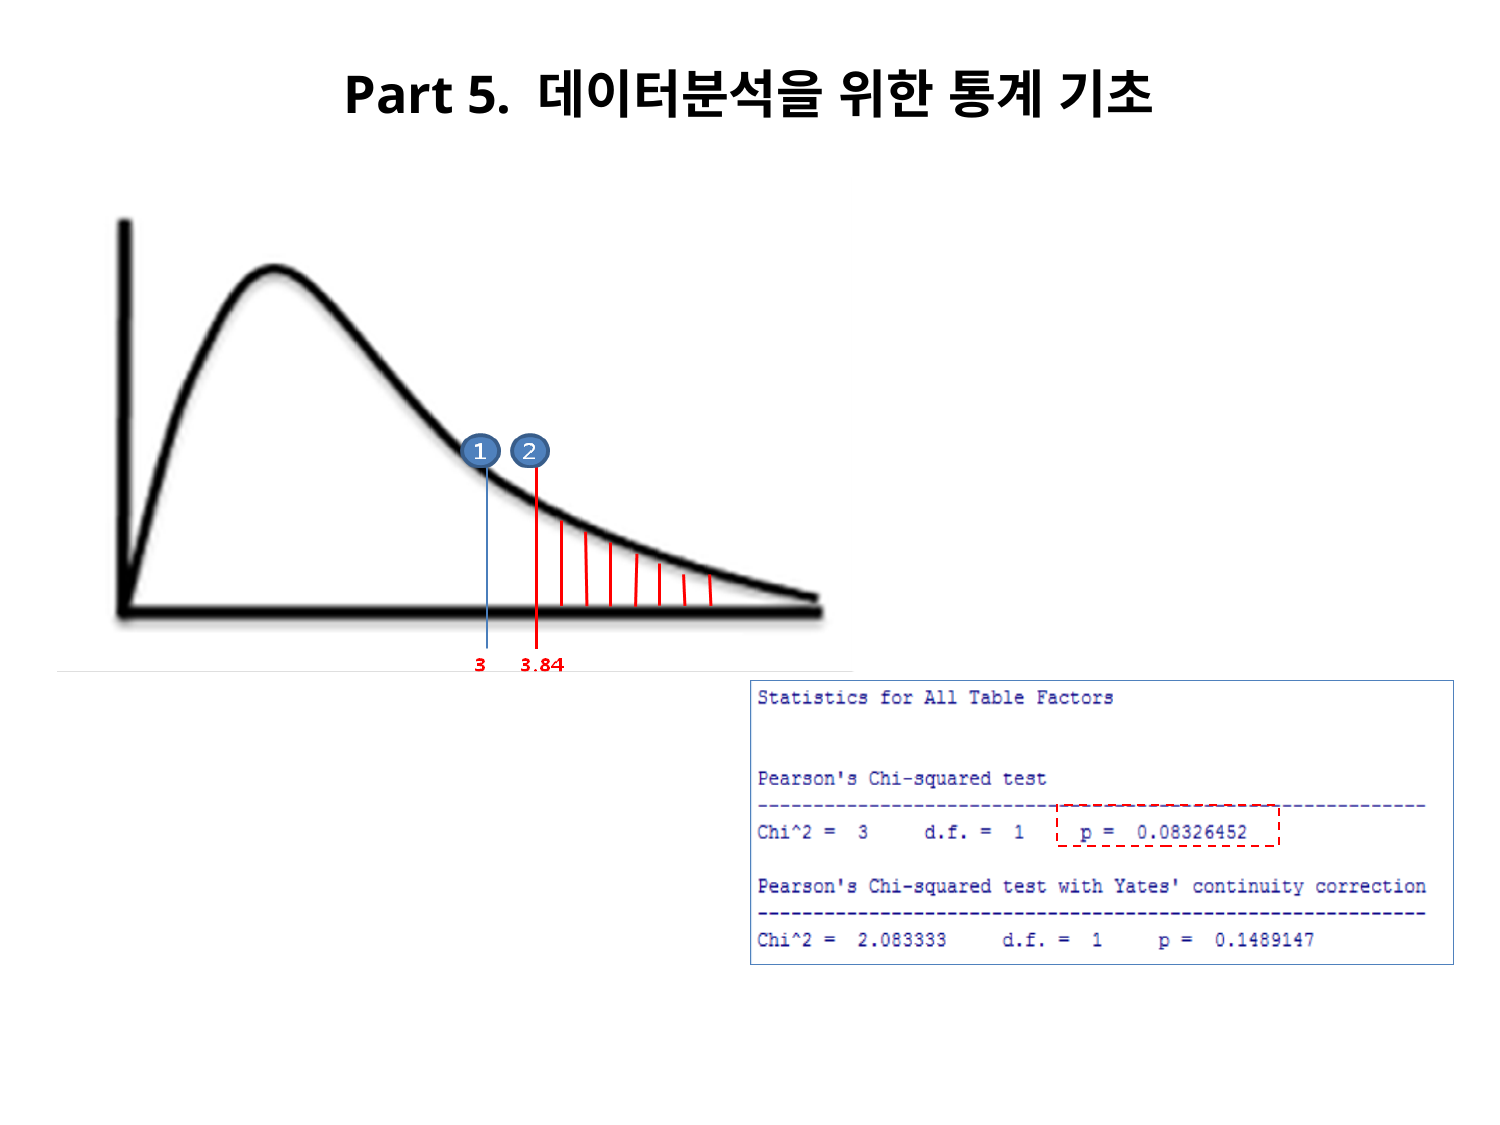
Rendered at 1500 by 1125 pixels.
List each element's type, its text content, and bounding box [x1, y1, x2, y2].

text_box Part 5. 데이터분석을 위한 통계 기초 [328, 54, 1170, 132]
picture [56, 176, 1454, 965]
